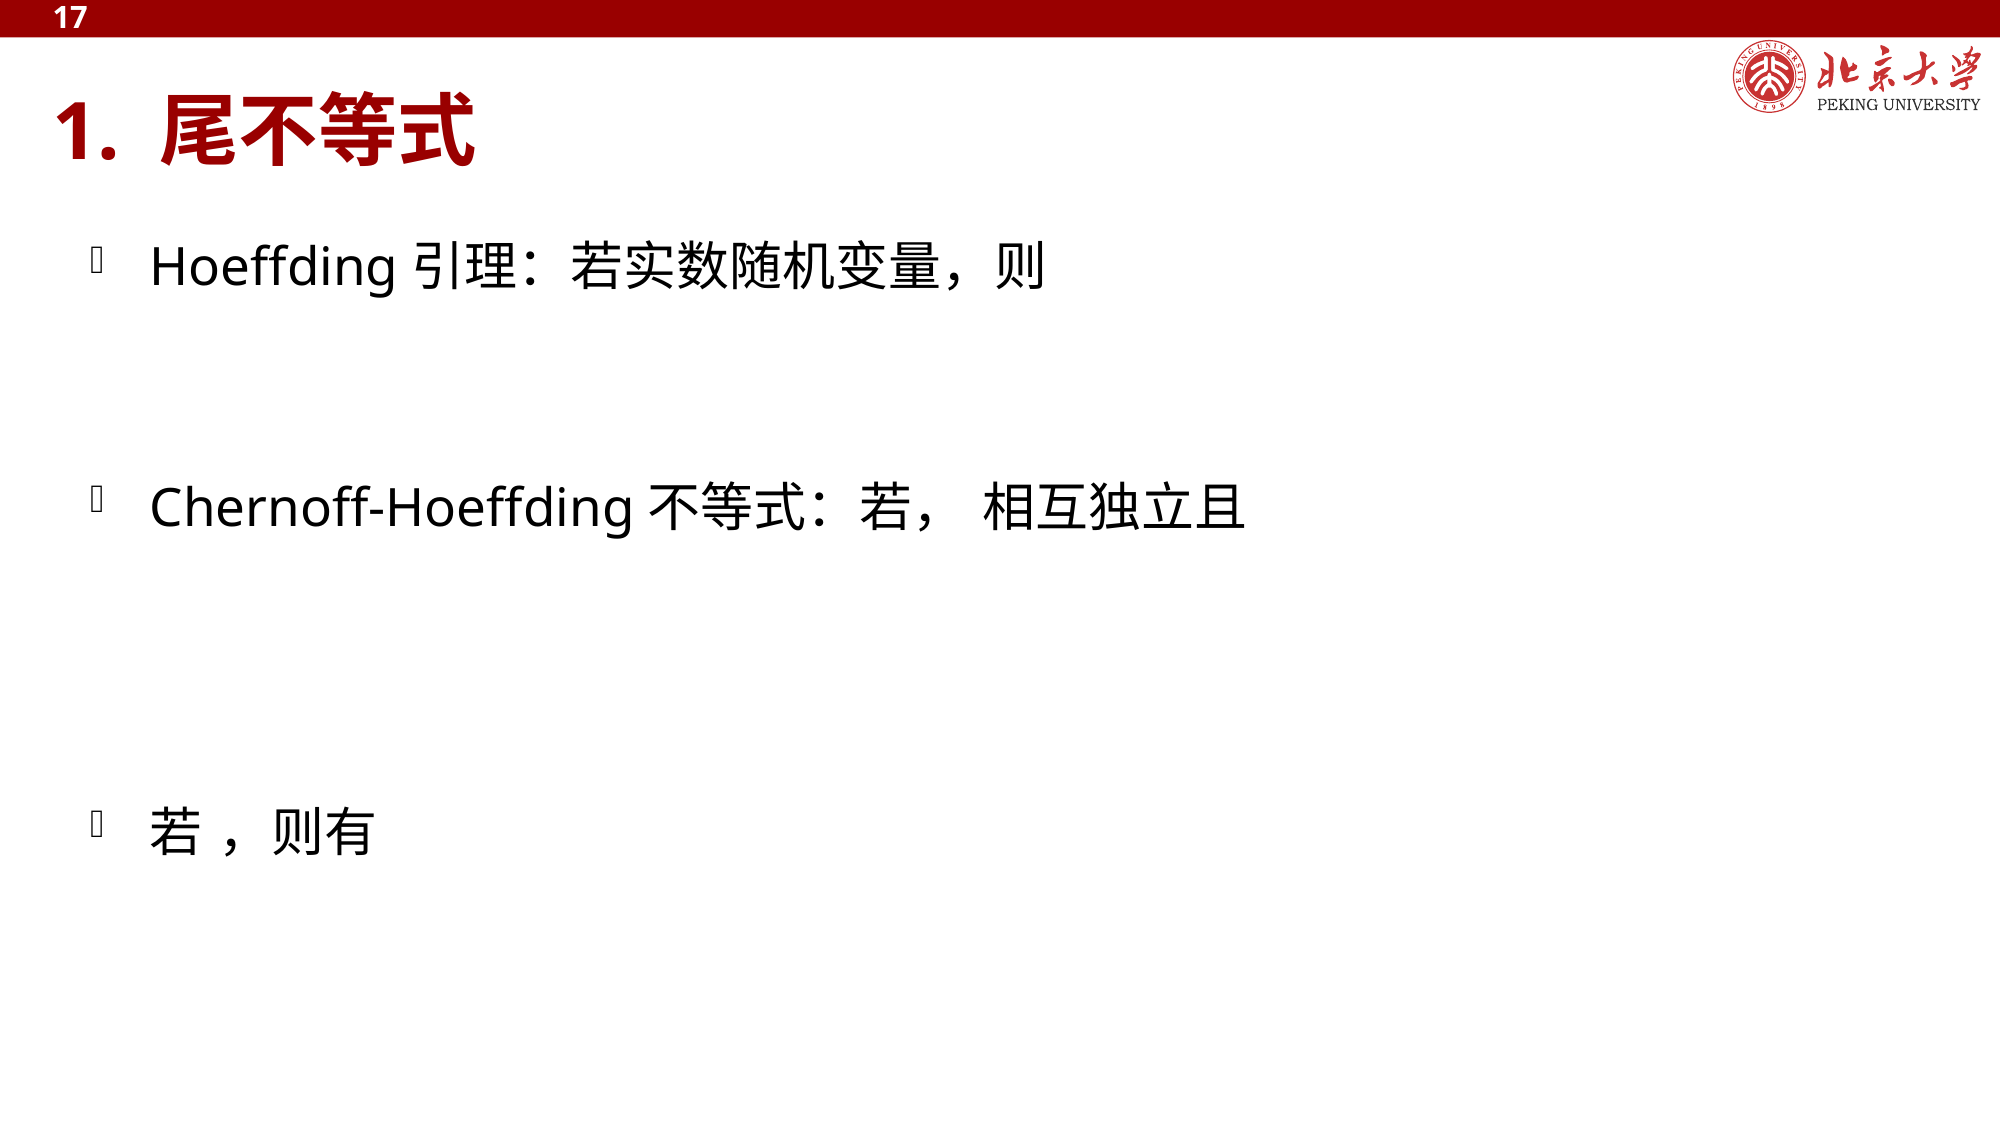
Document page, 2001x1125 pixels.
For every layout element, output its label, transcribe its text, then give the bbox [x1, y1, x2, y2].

slide_number 17 [37, 5, 225, 34]
title 1. 尾不等式 [37, 62, 1951, 194]
